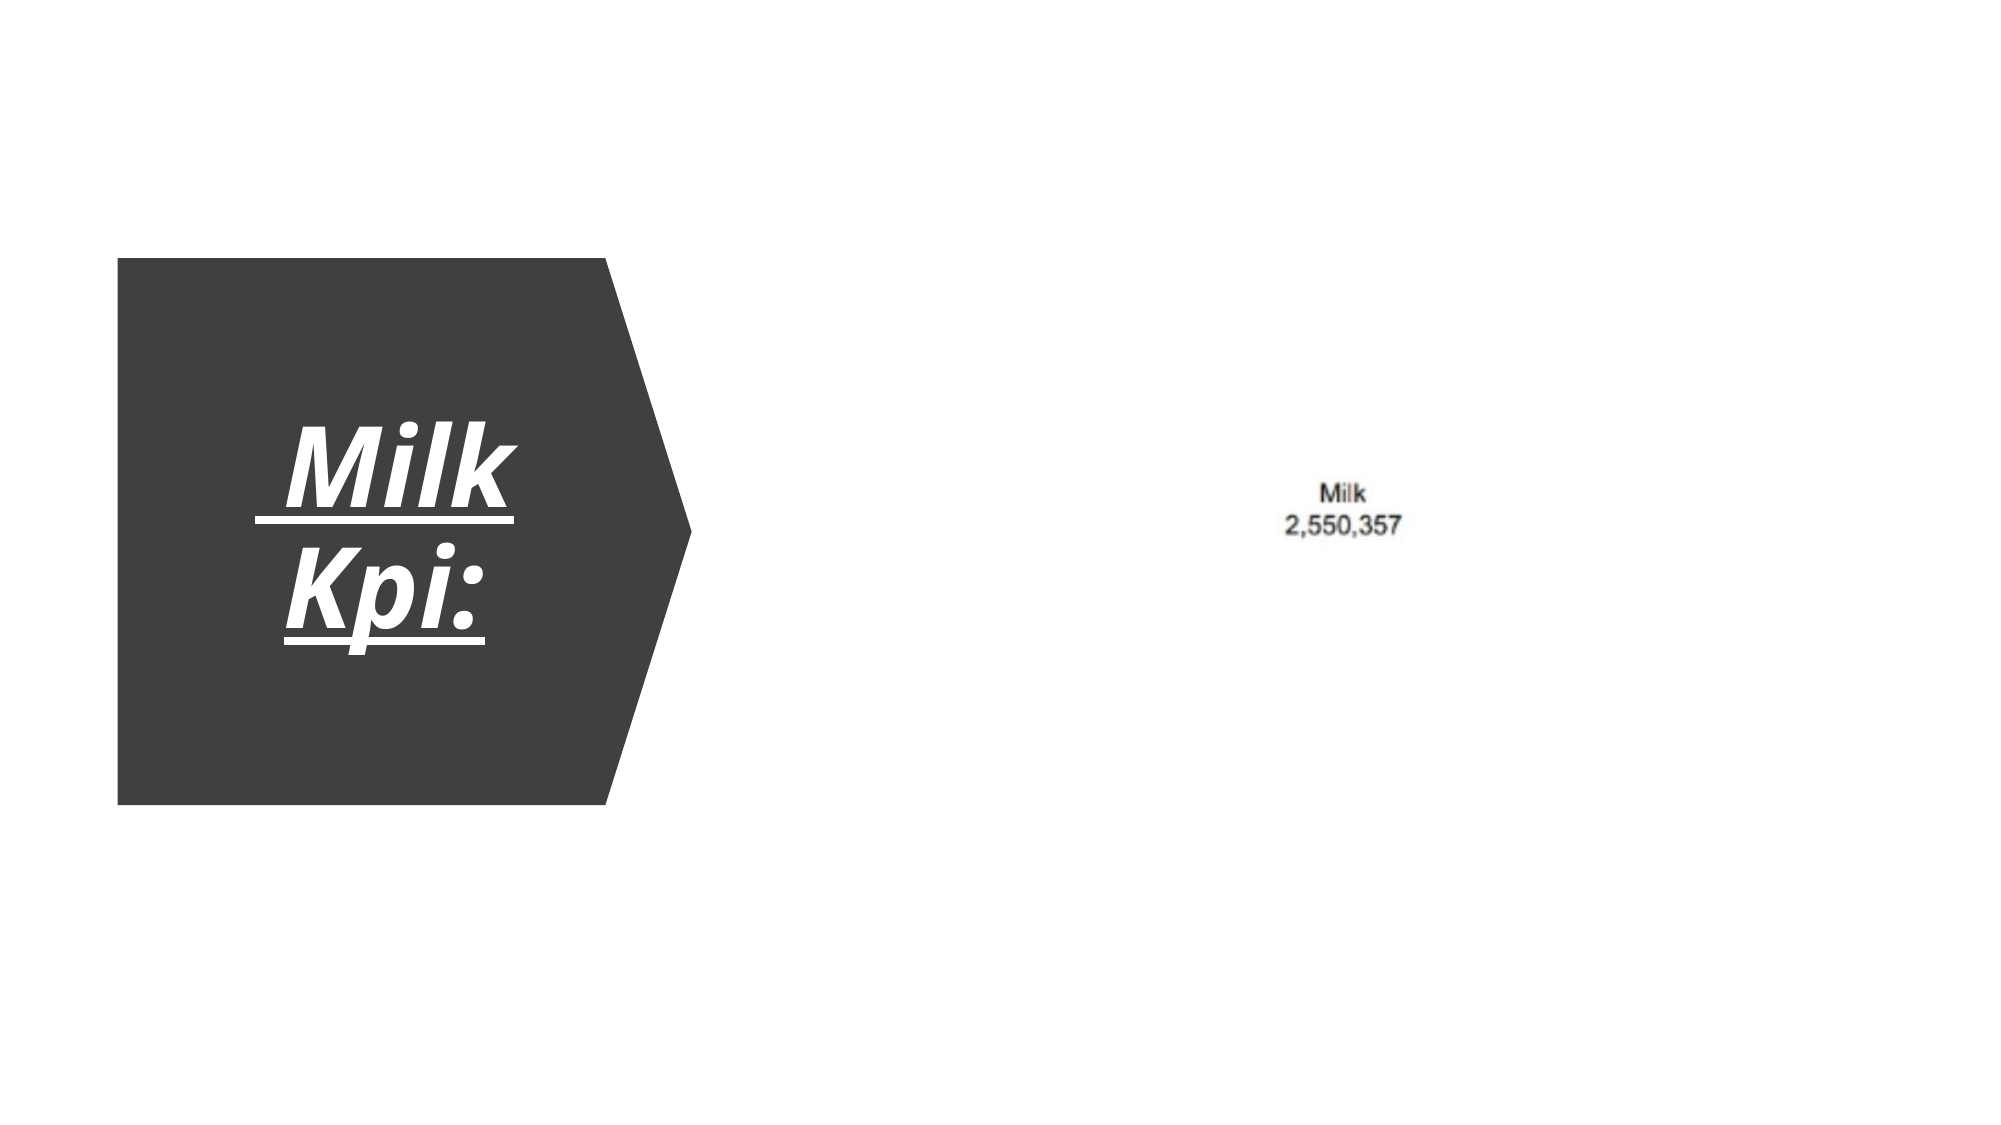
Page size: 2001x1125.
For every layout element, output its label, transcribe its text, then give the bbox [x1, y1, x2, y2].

title Milk Kpi: [168, 322, 601, 741]
text_box [116, 257, 693, 807]
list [888, 105, 1791, 1020]
